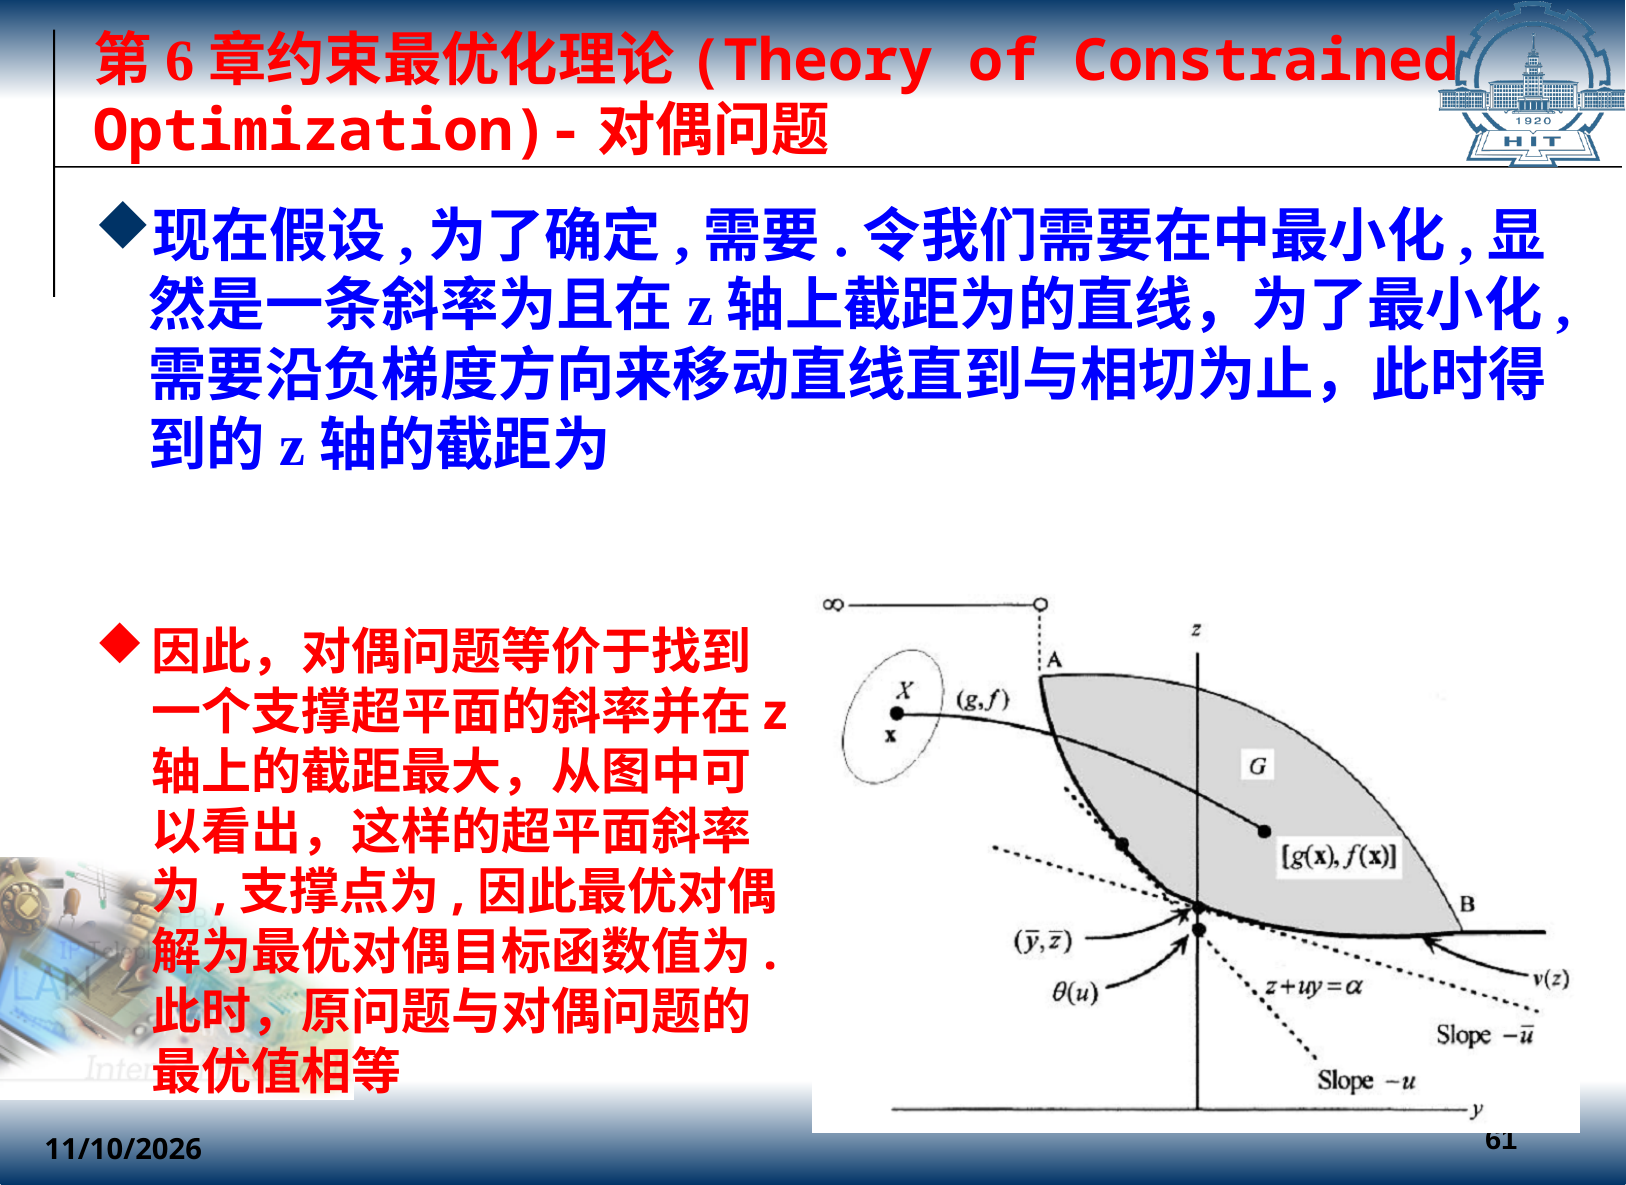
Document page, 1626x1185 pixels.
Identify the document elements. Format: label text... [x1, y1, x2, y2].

picture [1438, 1, 1626, 167]
title 第6章约束最优化理论(Theory of Constrained Optimization)-对偶问题 [78, 29, 1498, 155]
picture [812, 591, 1580, 1133]
picture [0, 857, 354, 1100]
